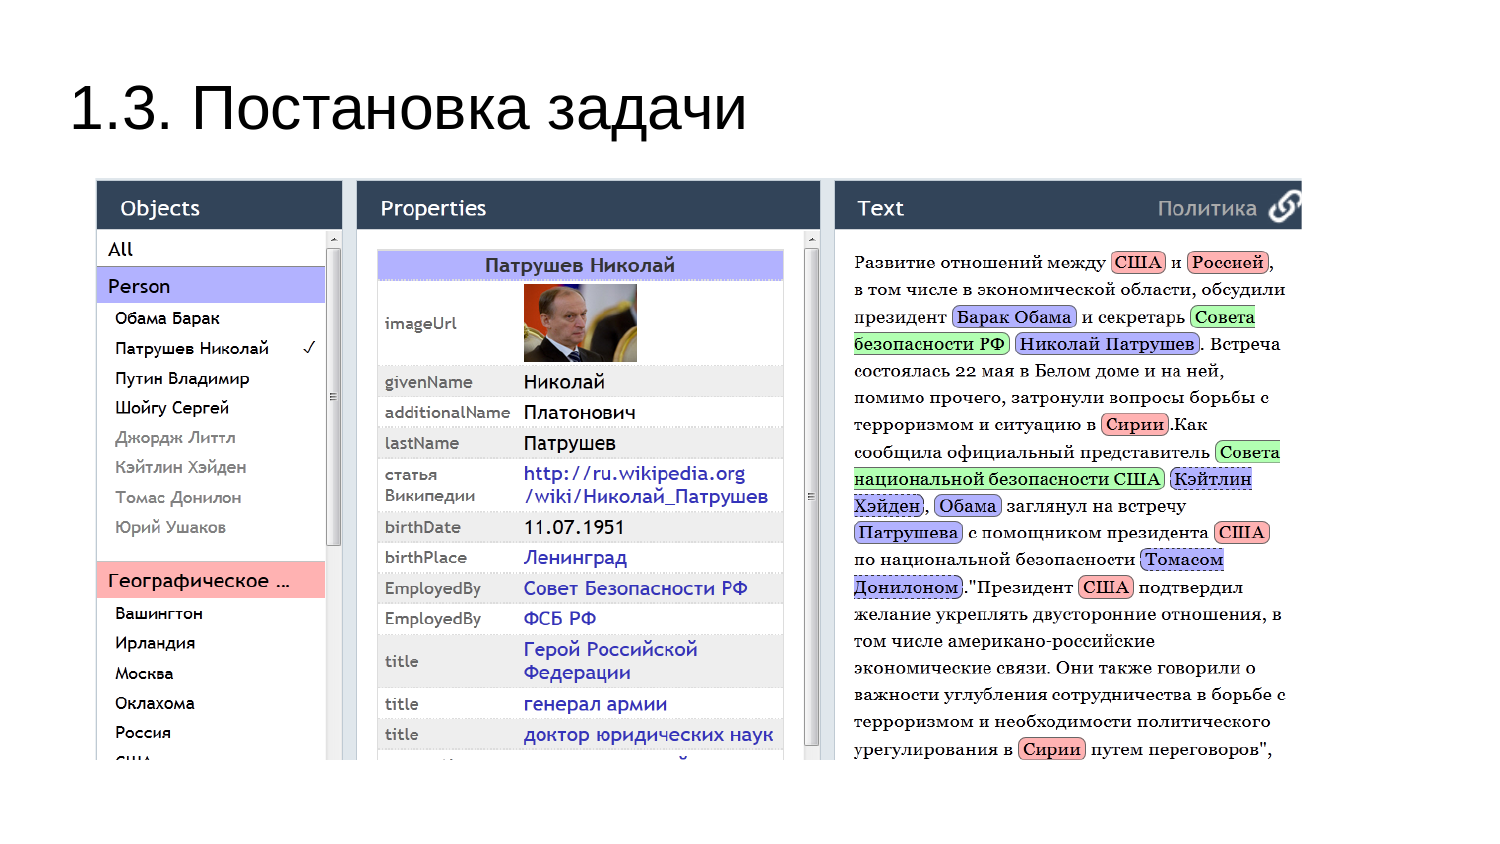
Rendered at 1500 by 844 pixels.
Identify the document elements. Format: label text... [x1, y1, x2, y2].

text_box [95, 178, 1302, 760]
list 1.3. Постановка задачи [55, 52, 1475, 786]
